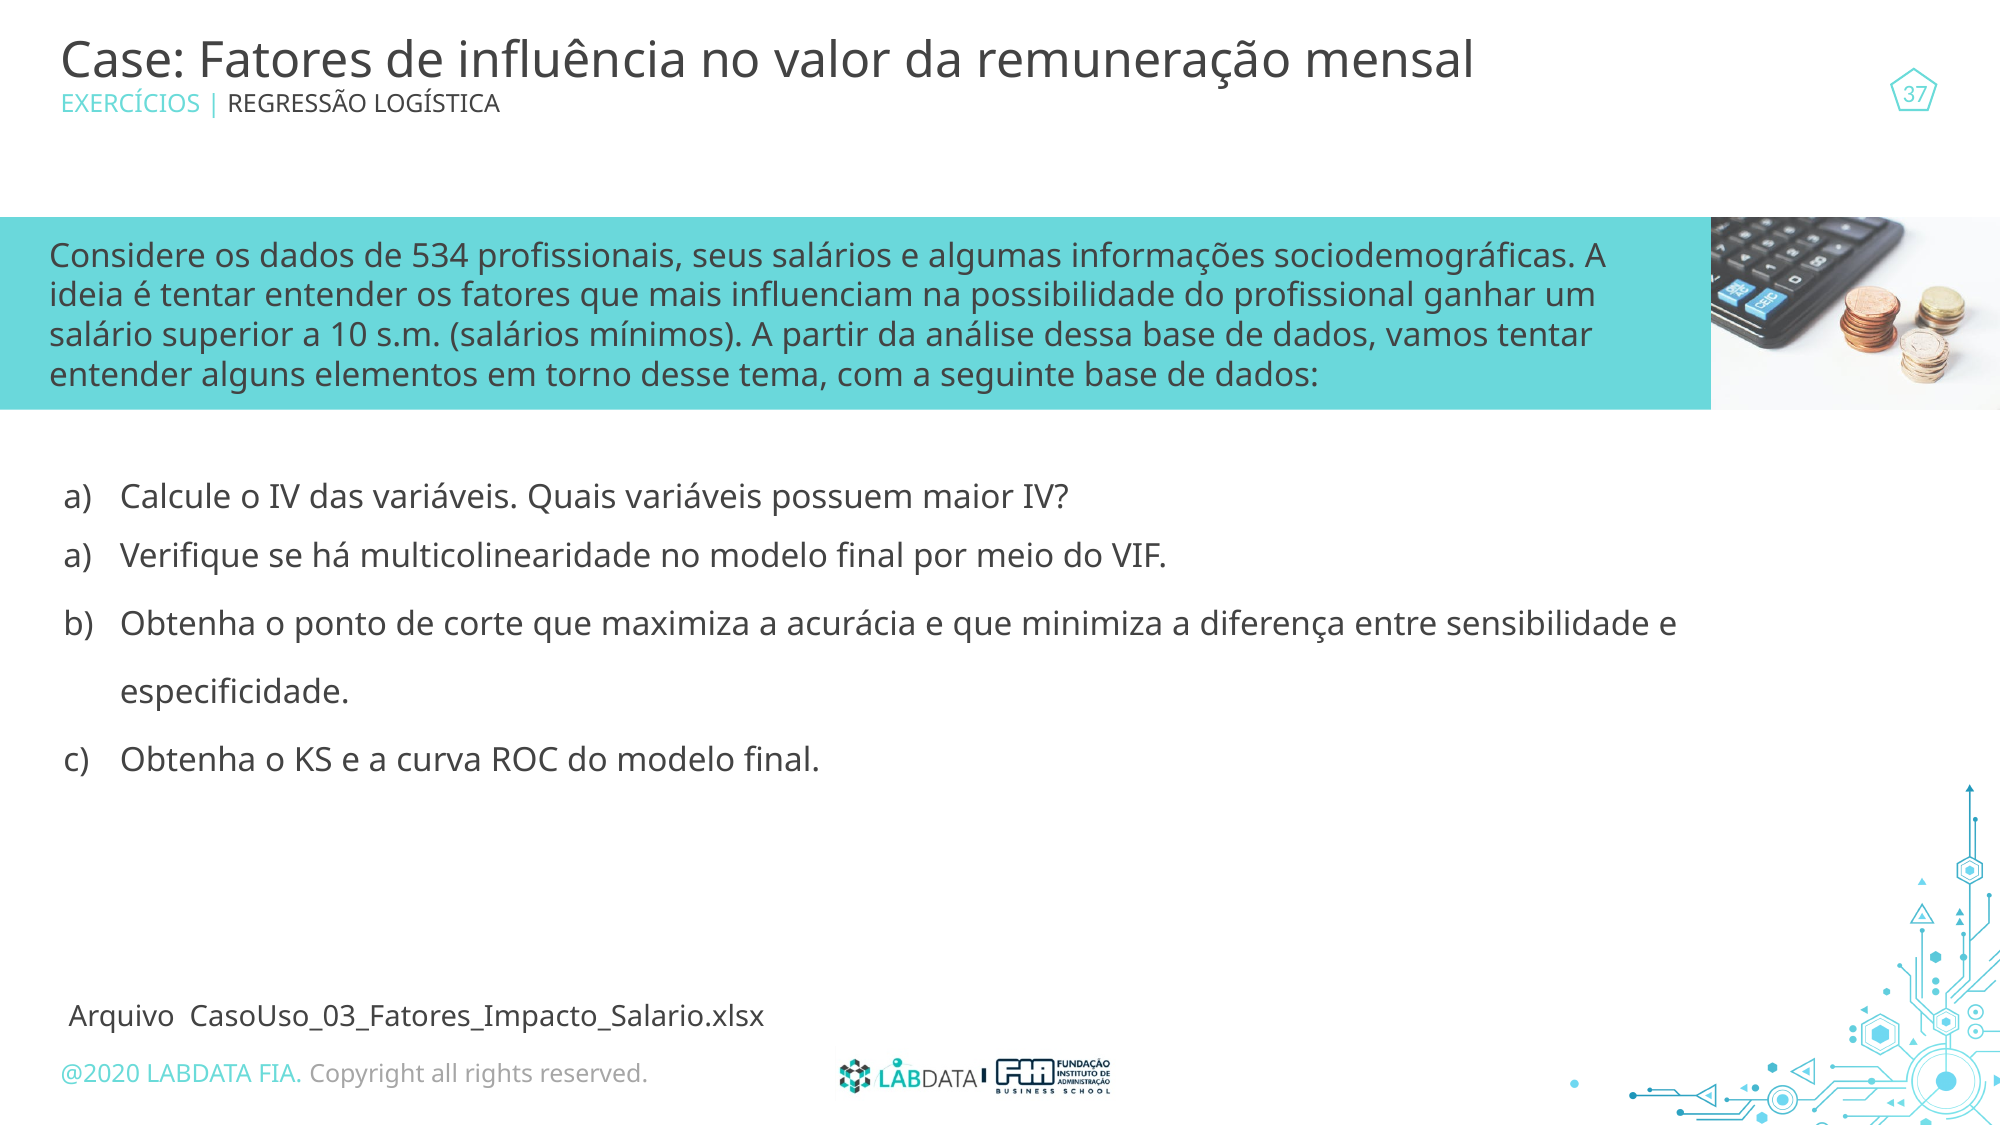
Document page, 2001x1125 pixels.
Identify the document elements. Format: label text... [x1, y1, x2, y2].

text_box [1890, 67, 1938, 112]
table_cell Verifique se há multicolinearidade no modelo final por meio do VIF. Obtenha o ponto de corte que maximiza a acurácia e que minimiza a diferença entre sensibilidade e especificidade. Obtenha o KS e a curva ROC do modelo final. [25, 510, 1730, 776]
picture [1711, 217, 2000, 410]
text_box Case: Fatores de influência no valor da remuneração mensal EXERCÍCIOS | REGRESSÃO LOGÍSTICA [45, 13, 1660, 131]
text_box @2020 LABDATA FIA. Copyright all rights reserved. [45, 1042, 721, 1103]
picture [1570, 784, 2000, 1125]
text_box [0, 216, 1726, 411]
text_box 37 [1873, 62, 1943, 123]
table_header Calcule o IV das variáveis. Quais variáveis possuem maior IV? [25, 450, 1730, 510]
picture [835, 1046, 1116, 1101]
text_box Arquivo CasoUso_03_Fatores_Impacto_Salario.xlsx [53, 989, 791, 1040]
text_box Considere os dados de 534 profissionais, seus salários e algumas informações sociodemográficas. A ideia é tentar entender os fatores que mais influenciam na possibilidade do profissional ganhar um salário superior a 10 s.m. (salários mínimos). A partir da análise dessa base de dados, vamos tentar entender alguns elementos em torno desse tema, com a seguinte base de dados: [34, 226, 1667, 354]
